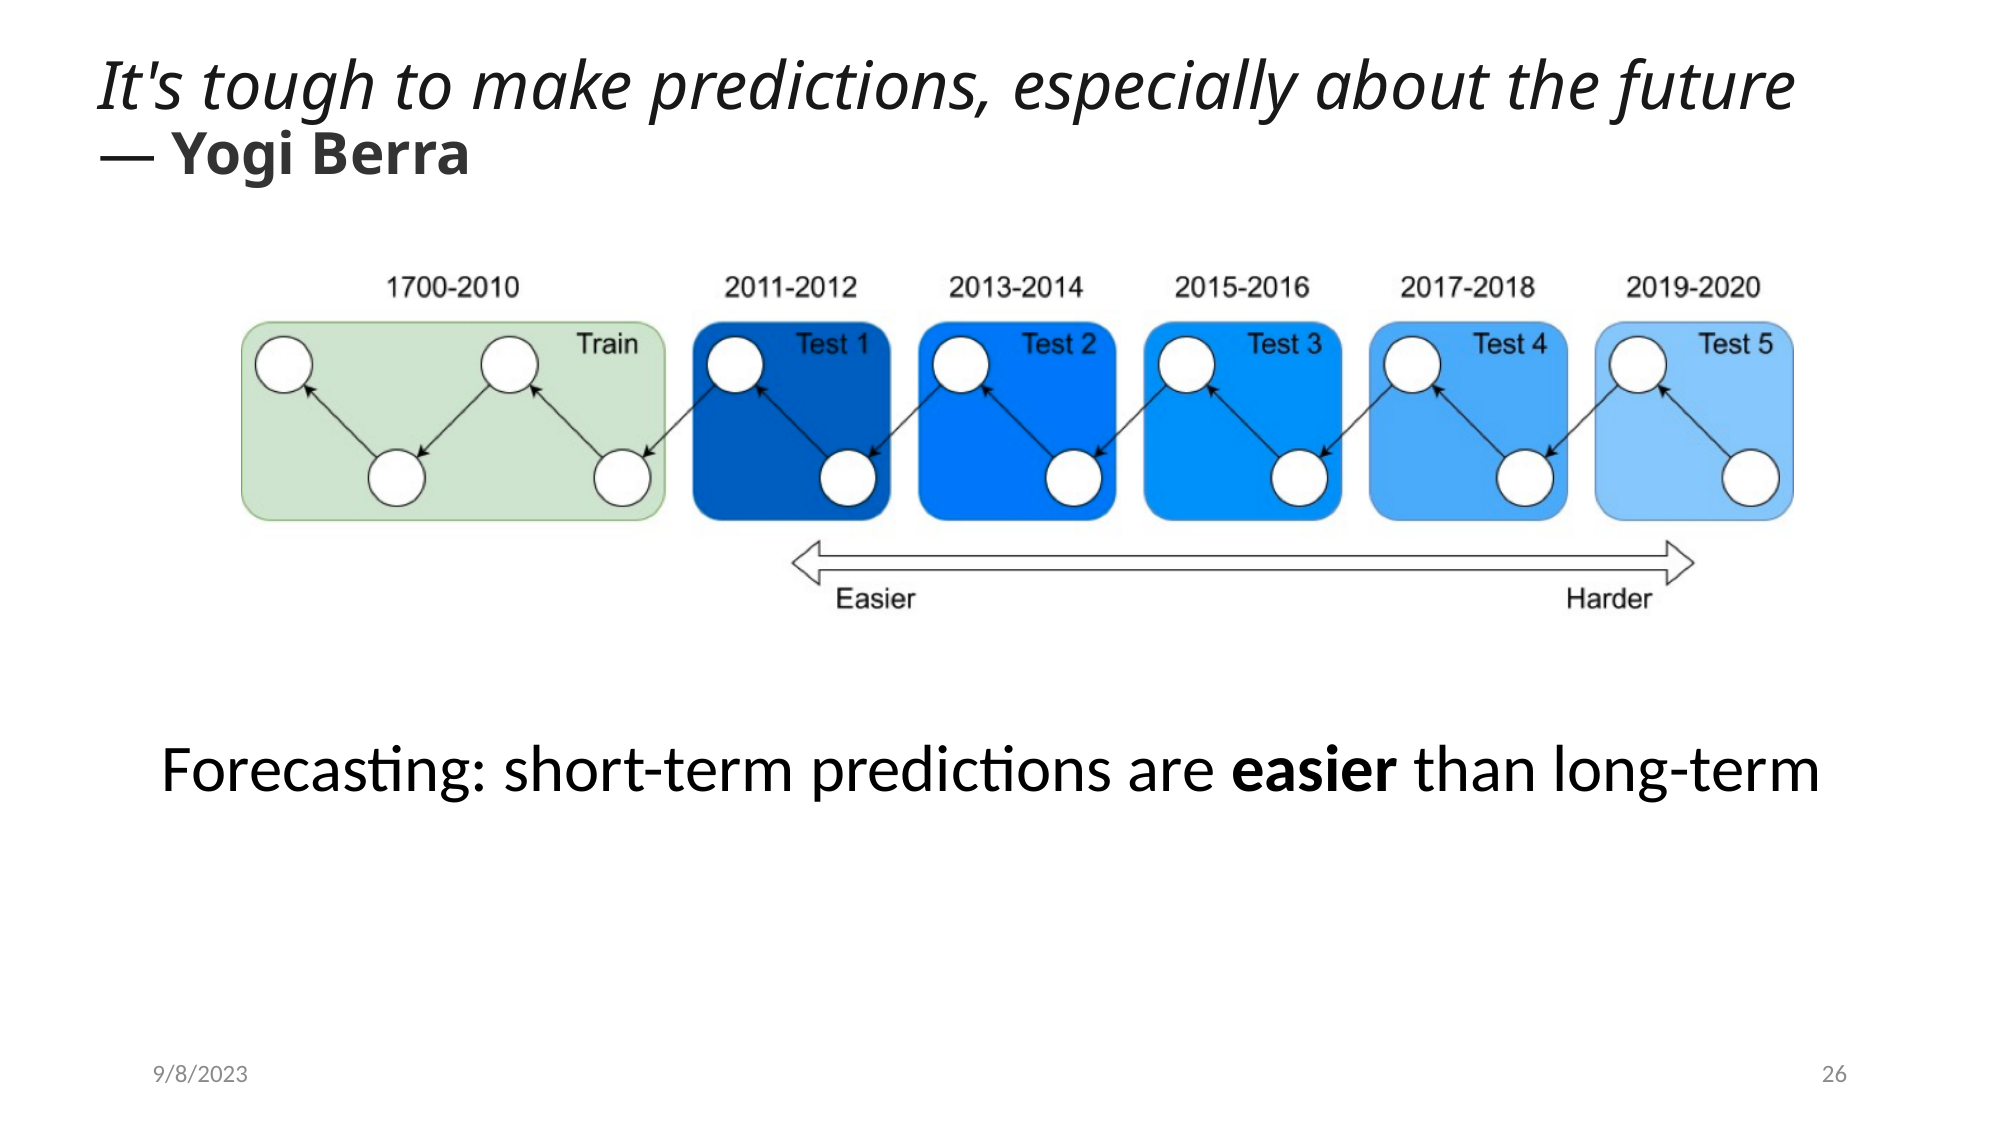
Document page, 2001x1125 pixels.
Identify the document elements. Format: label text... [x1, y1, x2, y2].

picture [241, 265, 1794, 619]
title It's tough to make predictions, especially about the future ― Yogi Berra [83, 54, 1985, 186]
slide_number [137, 1042, 588, 1103]
text_box Forecasting: short-term predictions are easier than long-term [146, 717, 1888, 858]
slide_number 26 [1412, 1042, 1863, 1103]
